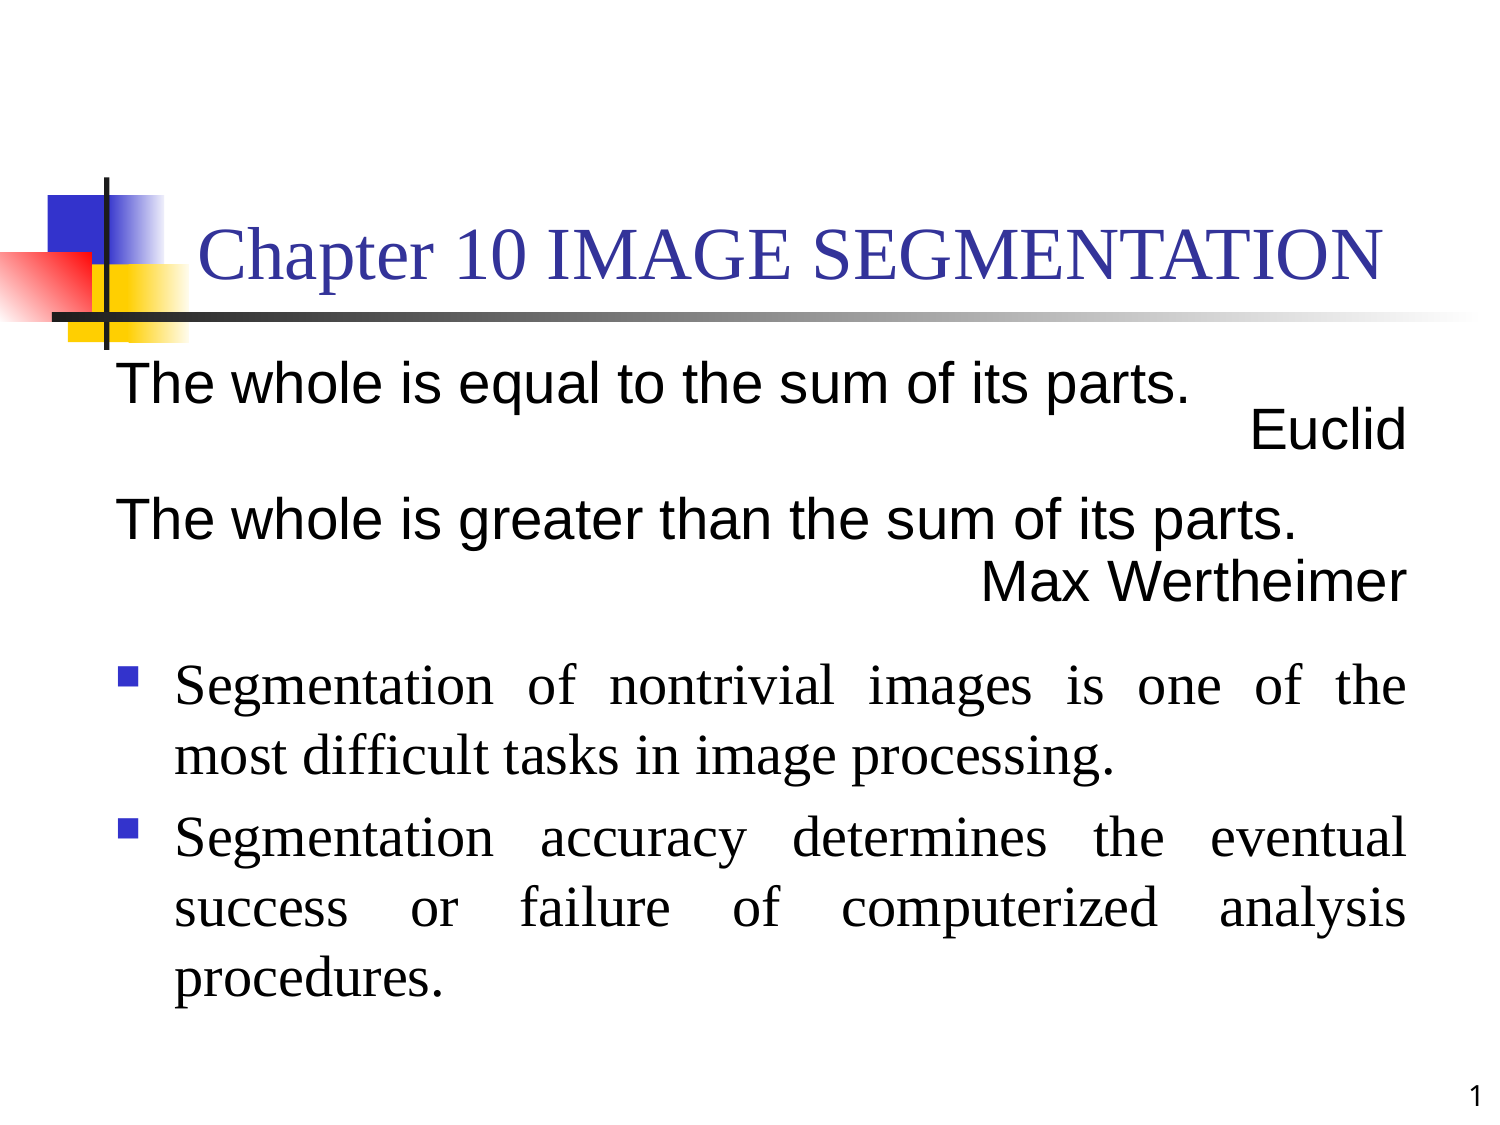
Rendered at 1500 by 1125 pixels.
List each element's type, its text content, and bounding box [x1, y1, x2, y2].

subtitle The whole is equal to the sum of its parts. Euclid The whole is greater than the sum of its parts. Max Wertheimer Segmentation of nontrivial images is one of the most difficult tasks in image processing. Segmentation accuracy determines the eventual success or failure of computerized analysis procedures. [100, 338, 1424, 1071]
slide_number 1 [1234, 1082, 1500, 1125]
title Chapter 10 IMAGE SEGMENTATION [123, 137, 1459, 303]
